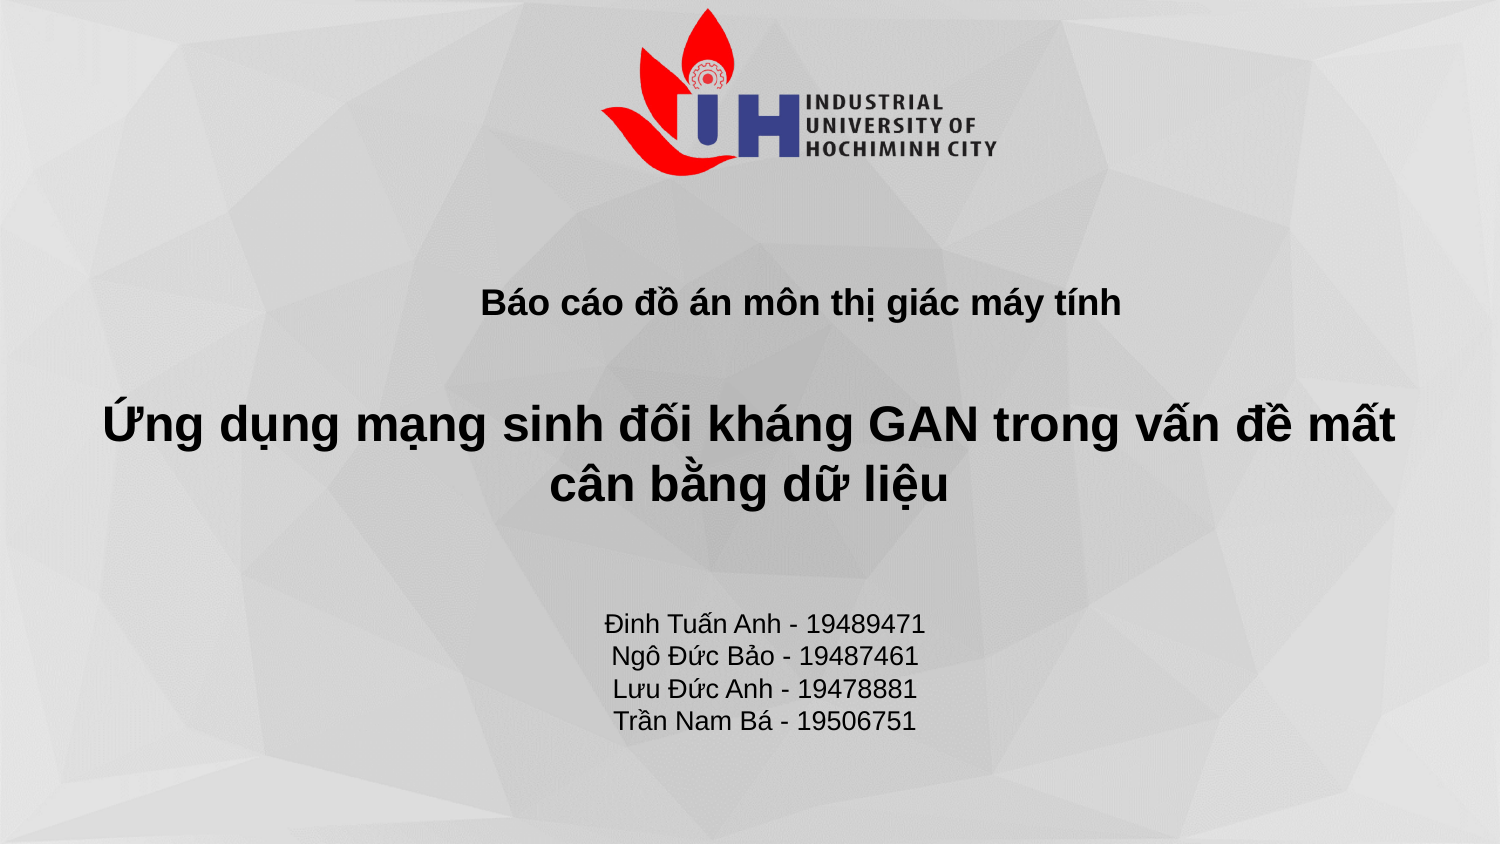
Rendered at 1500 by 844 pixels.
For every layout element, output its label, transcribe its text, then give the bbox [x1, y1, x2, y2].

title Ứng dụng mạng sinh đối kháng GAN trong vấn đề mất cân bằng dữ liệu [51, 337, 1449, 527]
subtitle Báo cáo đồ án môn thị giác máy tính [102, 263, 1500, 338]
subtitle Đinh Tuấn Anh - 19489471 Ngô Đức Bảo - 19487461 Lưu Đức Anh - 19478881 Trần Nam Bá - 19506751 [392, 591, 1108, 795]
picture [0, 0, 1500, 844]
